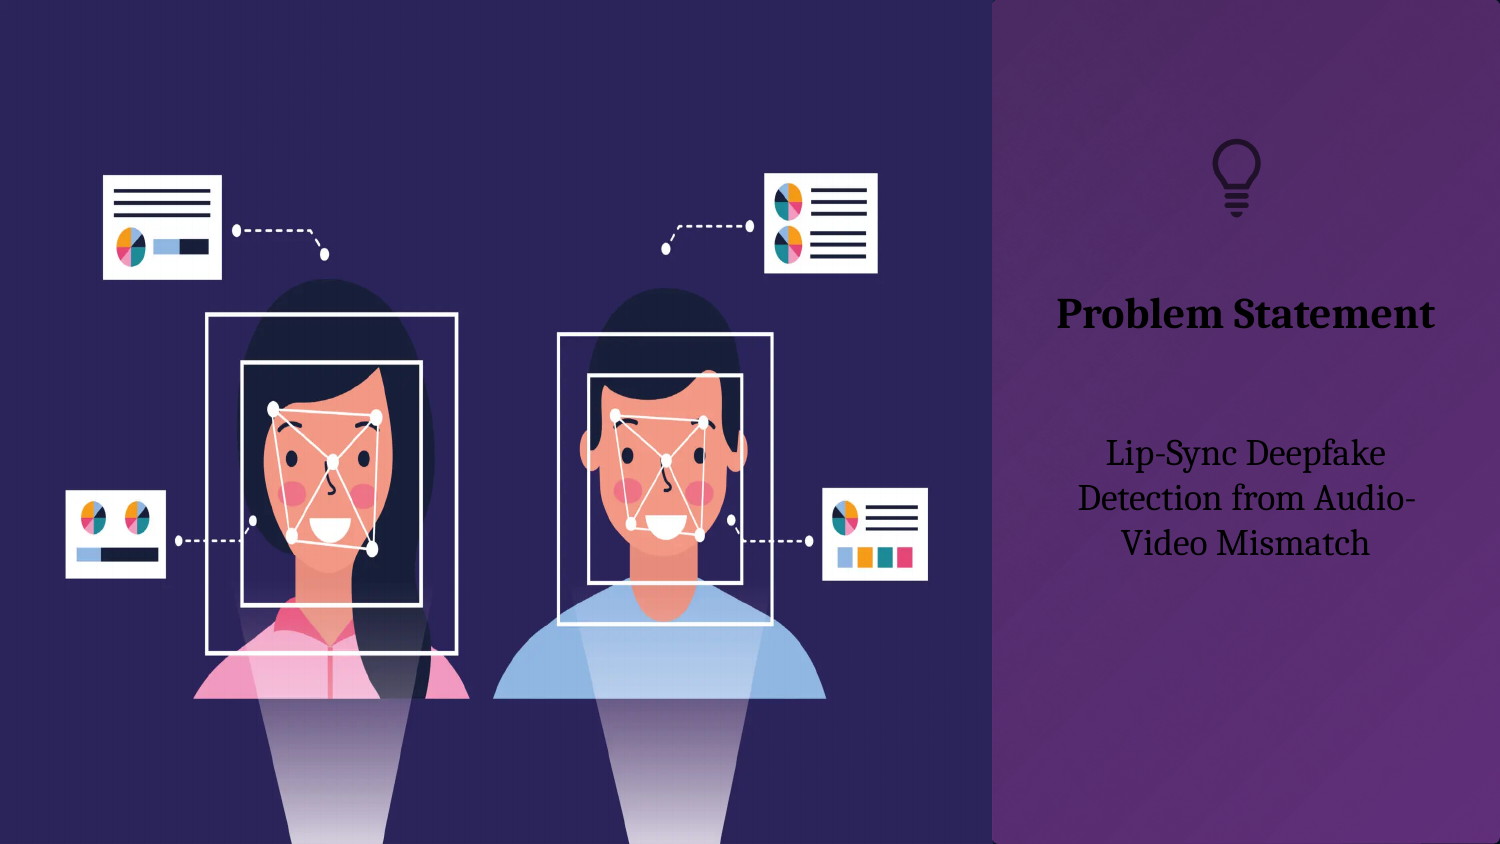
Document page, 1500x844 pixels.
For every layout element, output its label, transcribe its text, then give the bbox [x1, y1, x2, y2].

picture [0, 0, 996, 844]
text_box Lip-Sync Deepfake Detection from Audio-Video Mismatch [1025, 421, 1467, 568]
picture [1191, 133, 1281, 223]
text_box [994, 0, 1500, 844]
text_box Problem Statement [1025, 279, 1467, 343]
